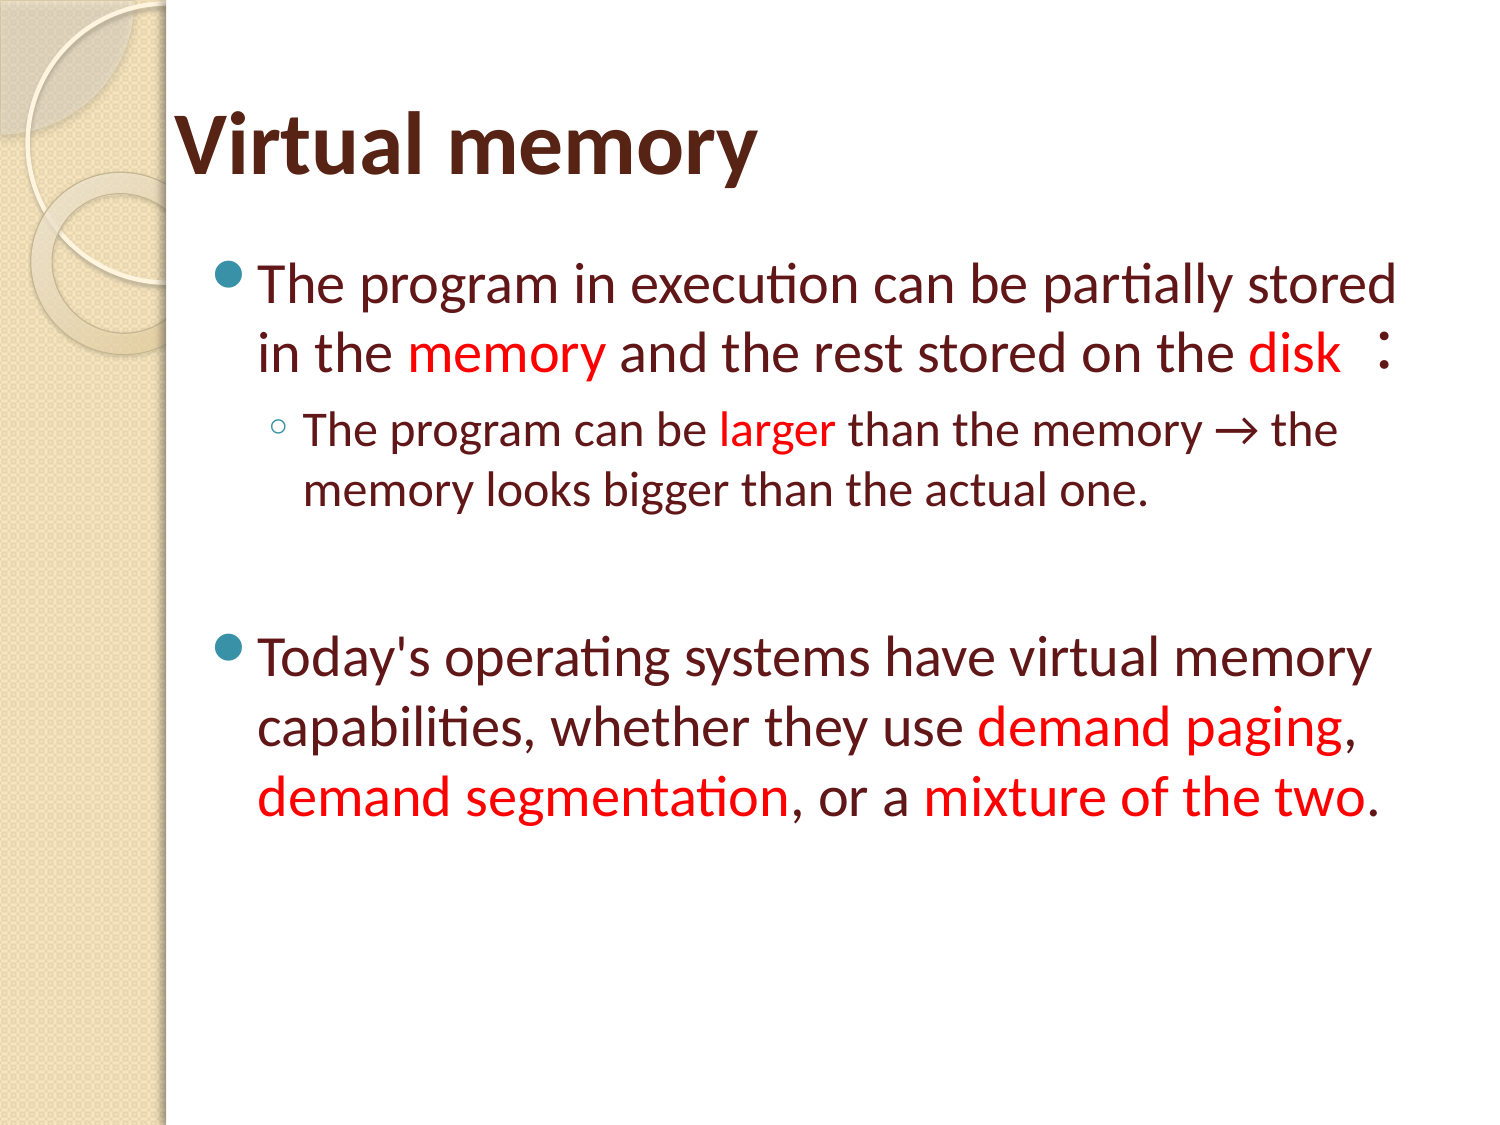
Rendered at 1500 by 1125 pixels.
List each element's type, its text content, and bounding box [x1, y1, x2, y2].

title Virtual memory [159, 45, 1466, 233]
list The program in execution can be partially stored in the memory and the rest stored on the disk： The program can be larger than the memory → the memory looks bigger than the actual one. Today's operating systems have virtual memory capabilities, whether they use demand paging, demand segmentation, or a mixture of the two. [183, 237, 1466, 1025]
